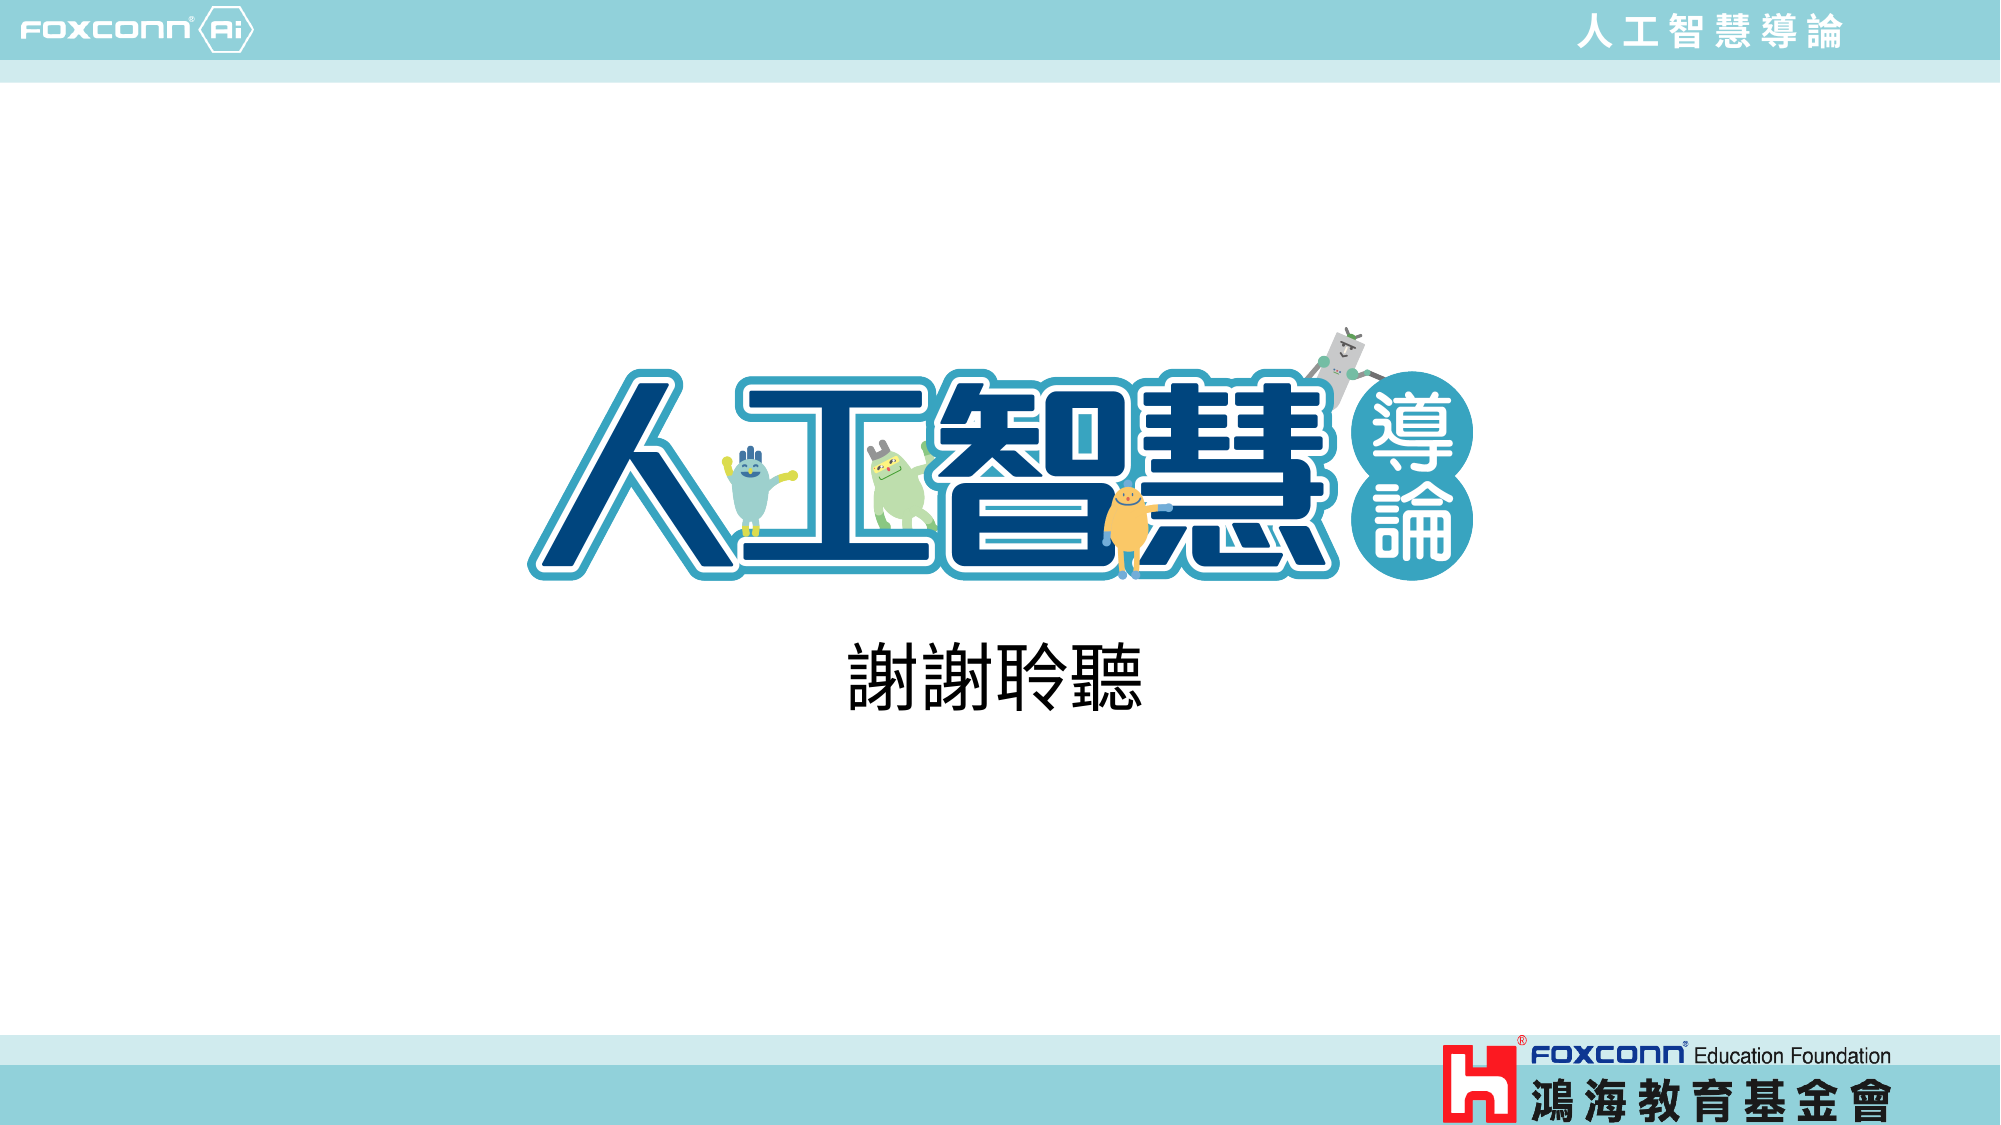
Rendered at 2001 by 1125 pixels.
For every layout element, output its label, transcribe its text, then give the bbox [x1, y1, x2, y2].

list 謝謝聆聽 [279, 633, 1710, 850]
picture [21, 6, 254, 53]
picture [527, 327, 1473, 581]
picture [1443, 1035, 1891, 1123]
